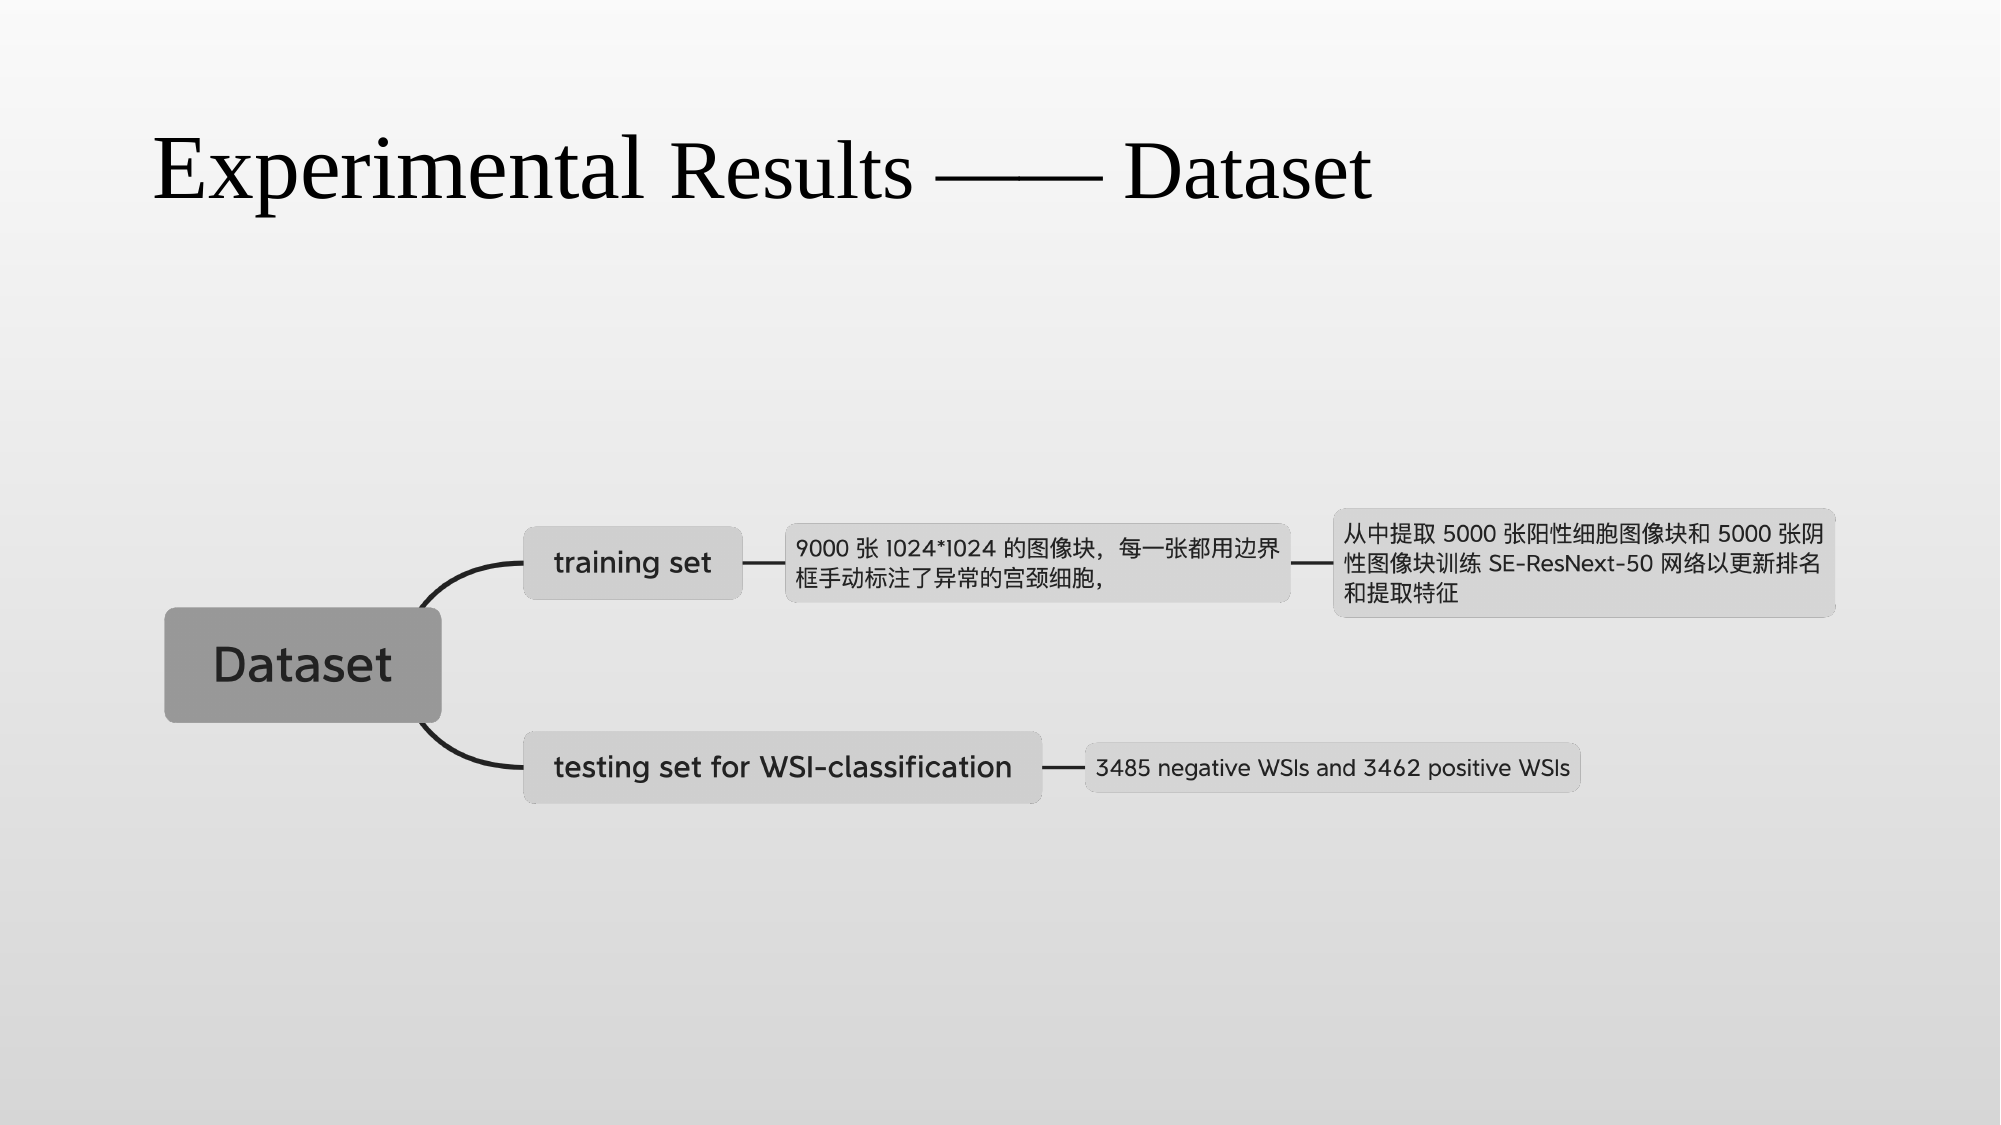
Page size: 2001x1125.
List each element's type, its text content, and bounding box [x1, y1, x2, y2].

title Experimental Results —— Dataset [137, 59, 1863, 278]
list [137, 481, 1863, 831]
